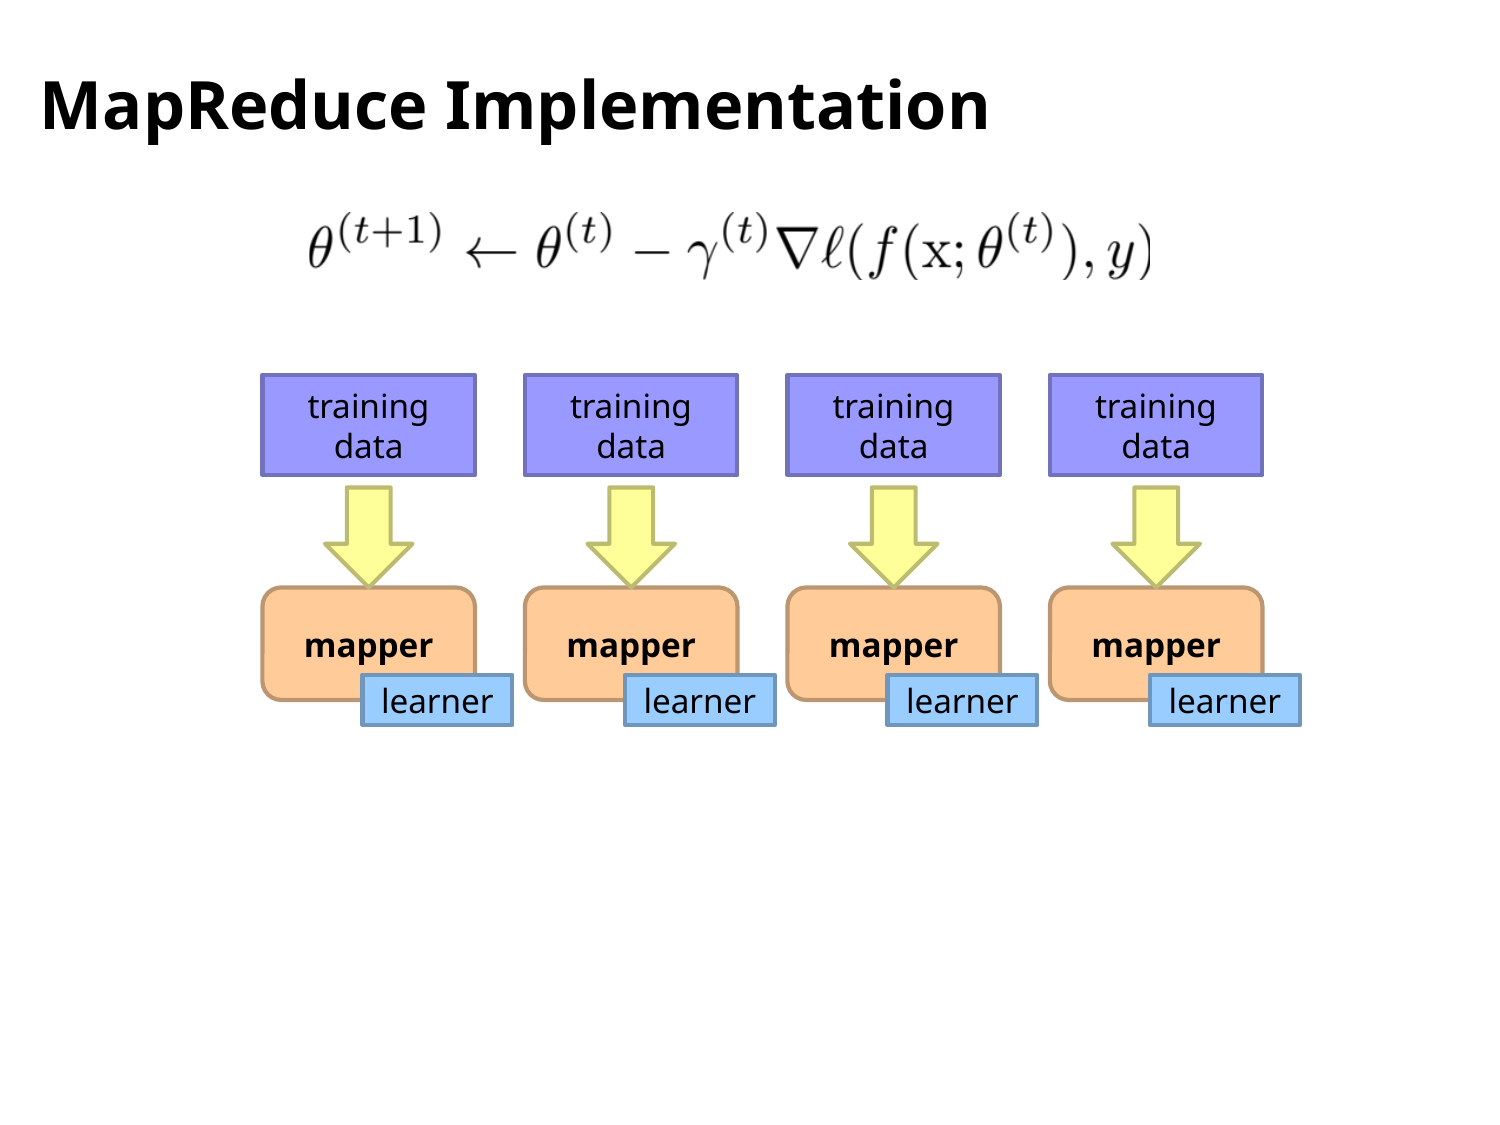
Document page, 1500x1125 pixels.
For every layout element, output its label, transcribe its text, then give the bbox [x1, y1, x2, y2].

text_box training data [1048, 373, 1264, 477]
text_box training data [785, 373, 1002, 477]
text_box mapper [522, 585, 740, 703]
text_box learner [360, 673, 514, 727]
text_box training data [260, 373, 477, 477]
text_box [323, 485, 415, 590]
text_box [1110, 485, 1202, 590]
title MapReduce Implementation [24, 18, 1451, 188]
text_box training data [523, 373, 739, 477]
text_box learner [623, 673, 777, 727]
text_box mapper [1047, 585, 1265, 703]
picture [309, 212, 1151, 280]
text_box [585, 485, 677, 590]
text_box mapper [785, 585, 1003, 703]
text_box learner [885, 673, 1039, 727]
text_box [848, 485, 940, 590]
text_box mapper [260, 585, 478, 703]
text_box learner [1148, 673, 1302, 727]
